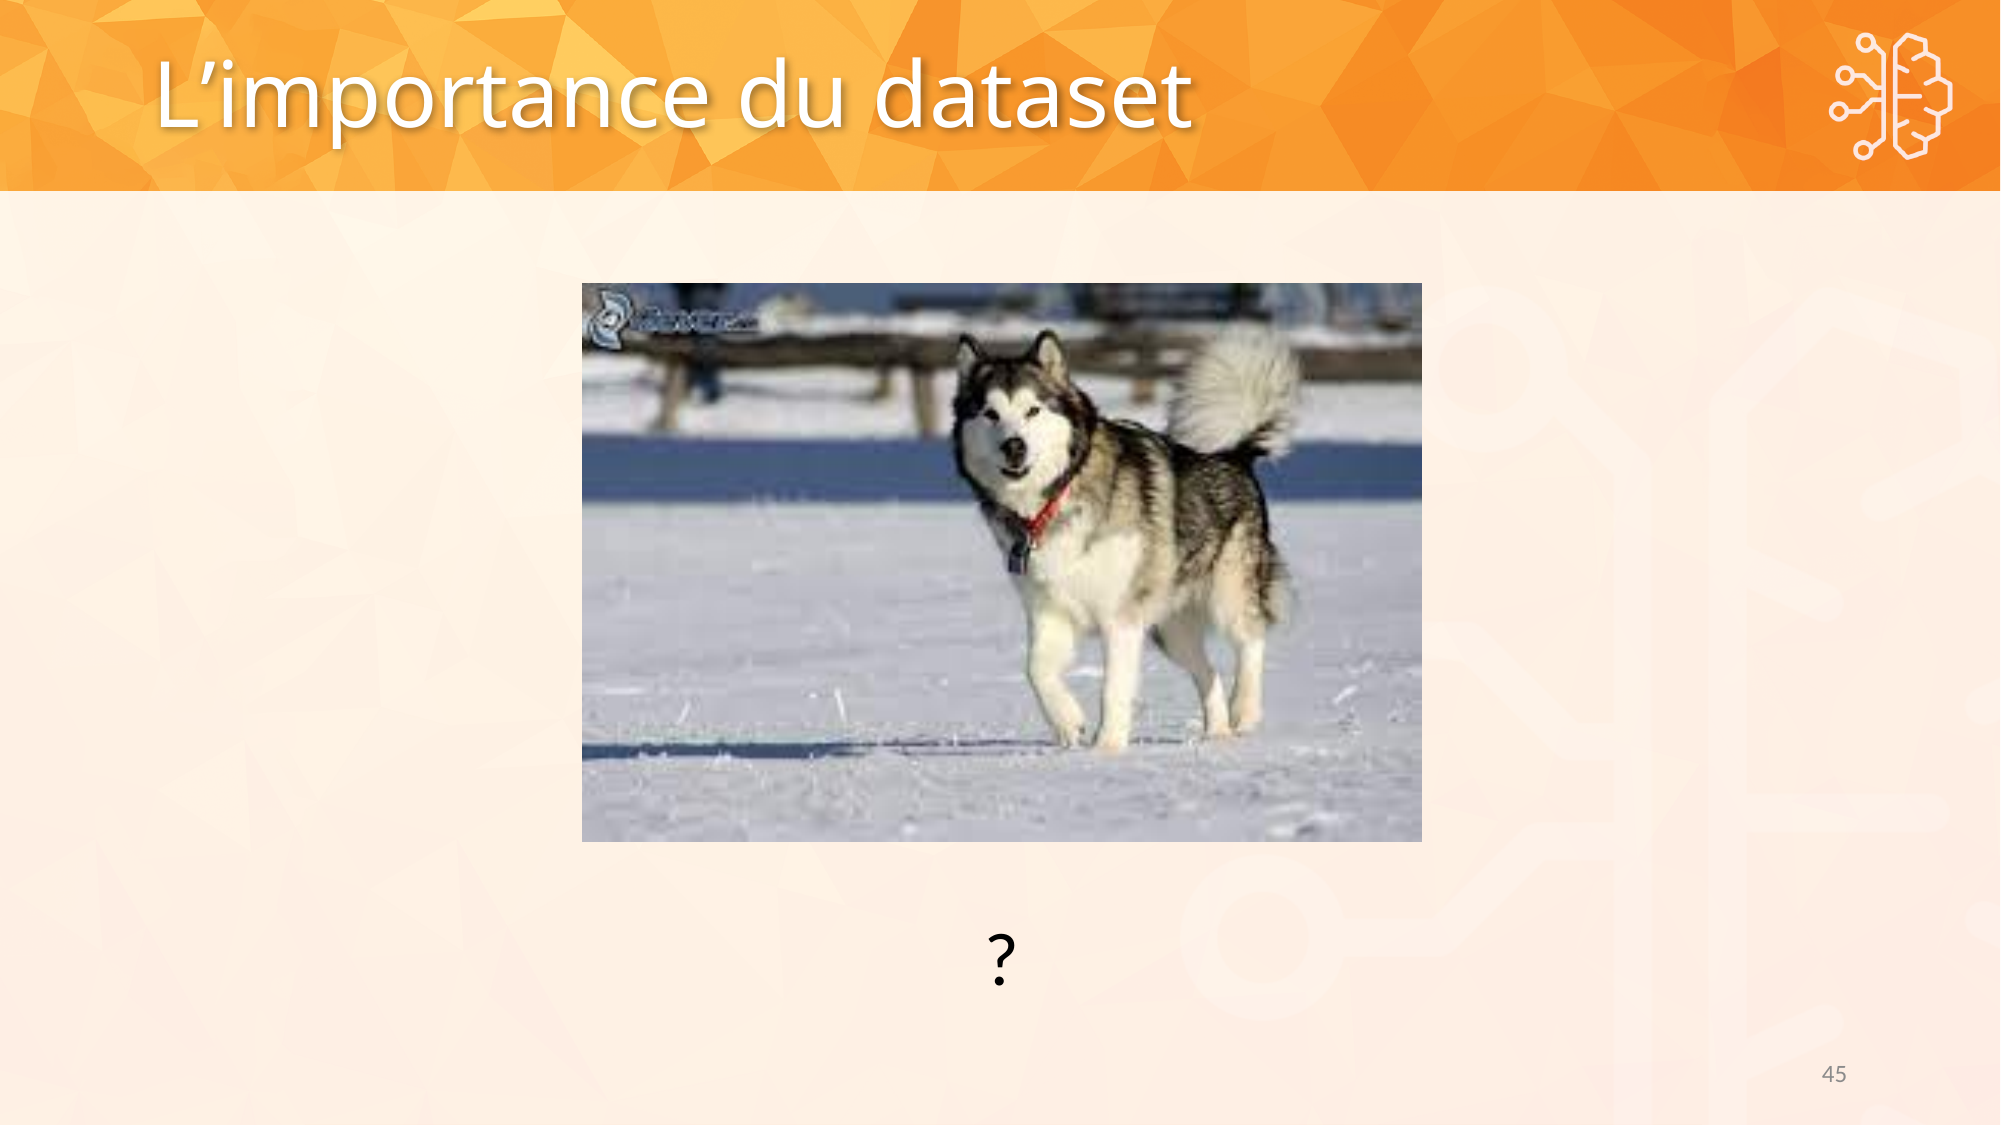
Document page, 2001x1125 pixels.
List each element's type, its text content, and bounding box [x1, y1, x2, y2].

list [582, 283, 1422, 842]
slide_number 45 [1412, 1042, 1863, 1103]
picture [0, 0, 2001, 1125]
title L’importance du dataset [137, 37, 1863, 158]
text_box ? [969, 903, 1034, 1009]
